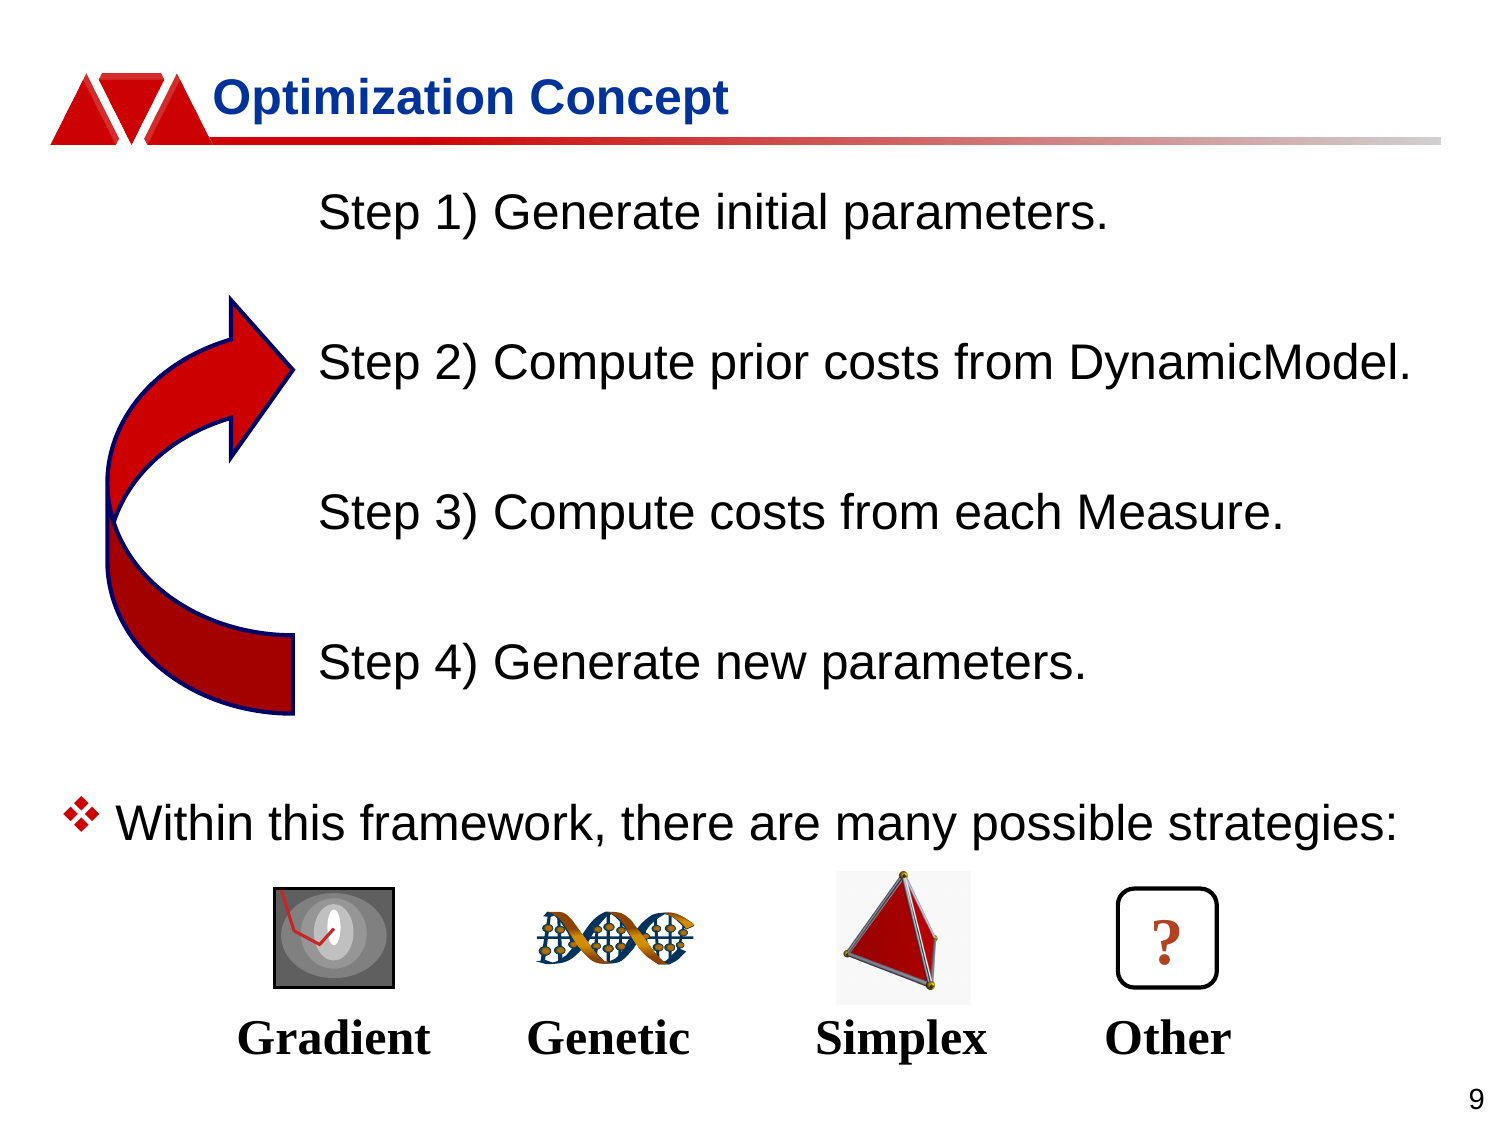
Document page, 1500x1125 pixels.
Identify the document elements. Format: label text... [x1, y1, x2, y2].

text_box Within this framework, there are many possible strategies: [44, 782, 1500, 858]
text_box [107, 300, 293, 714]
text_box Simplex [781, 997, 1021, 1072]
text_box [274, 888, 394, 988]
slide_number 9 [1149, 1072, 1500, 1125]
text_box Gradient [207, 997, 461, 1072]
list Step 1) Generate initial parameters. Step 2) Compute prior costs from DynamicModel. Step 3) Compute costs from each Measure. Step 4) Generate new parameters. [302, 171, 1437, 759]
picture [50, 73, 197, 145]
picture [836, 870, 971, 1006]
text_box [588, 858, 642, 1018]
picture [1384, 137, 1441, 145]
text_box ? [1117, 888, 1217, 988]
text_box Genetic [511, 997, 706, 1072]
title Optimization Concept [197, 45, 1384, 146]
text_box Other [1089, 997, 1247, 1072]
